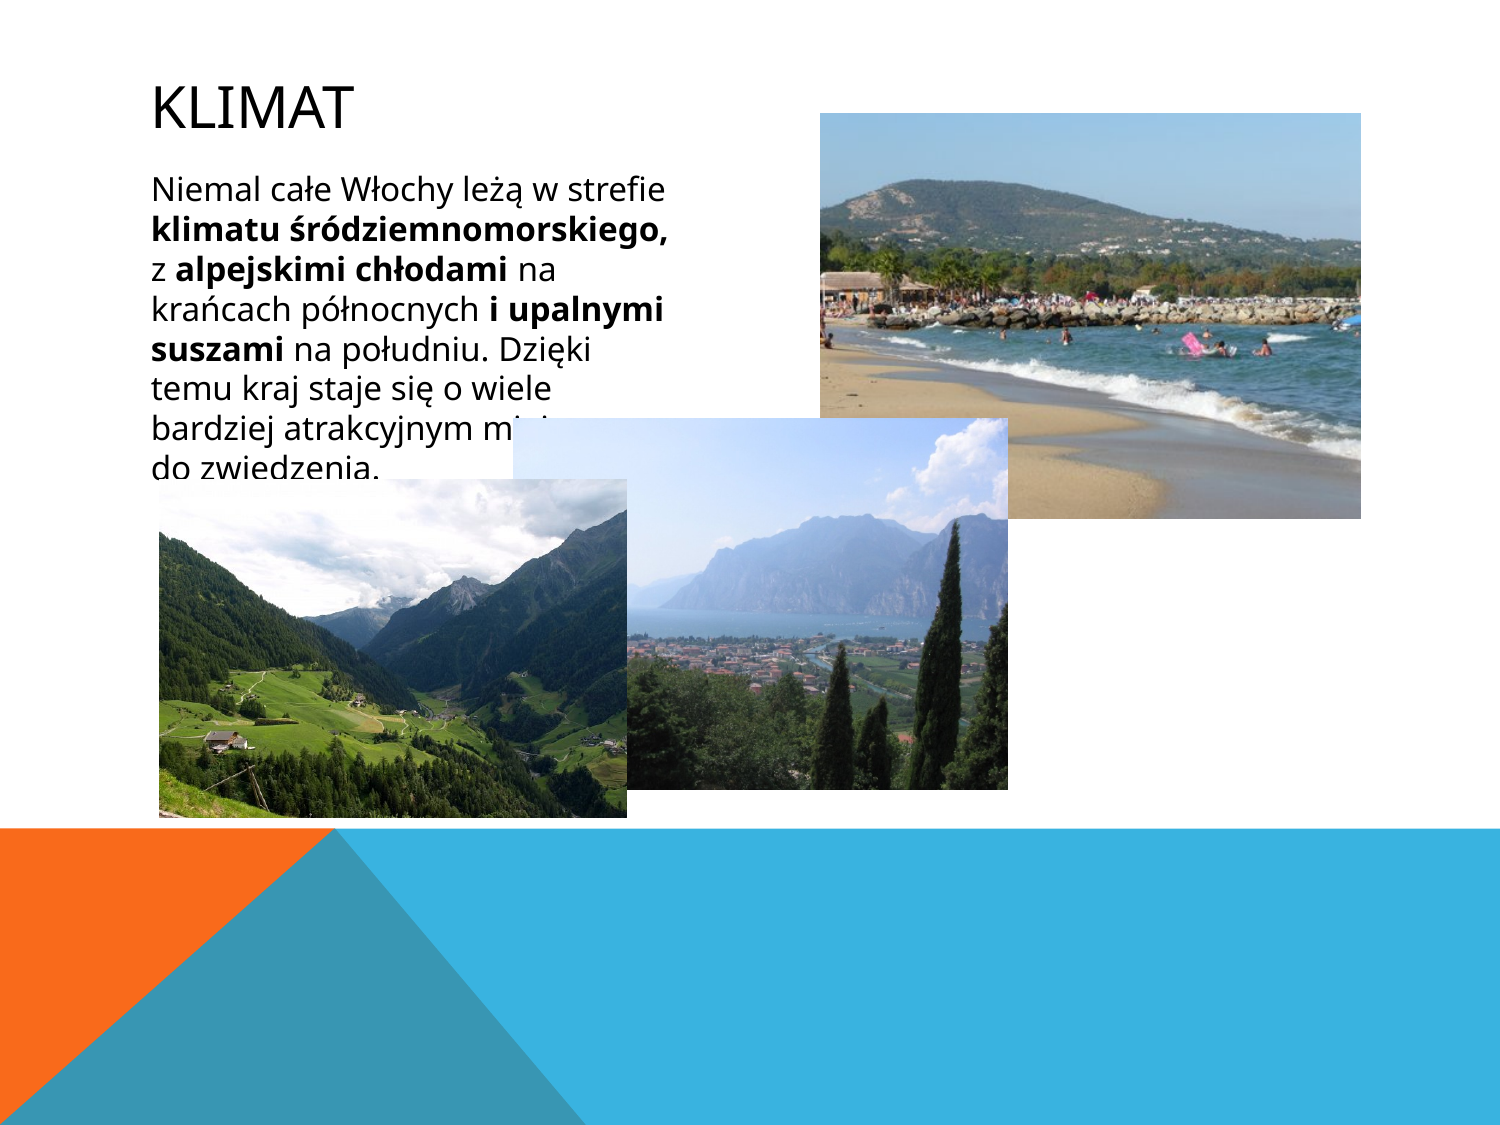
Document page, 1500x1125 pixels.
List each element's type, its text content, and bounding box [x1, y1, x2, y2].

list Niemal całe Włochy leżą w strefie klimatu śródziemnomorskiego, z alpejskimi chłodami na krańcach północnych i upalnymi suszami na południu. Dzięki temu kraj staje się o wiele bardziej atrakcyjnym miejscem do zwiedzenia. [135, 160, 692, 520]
title Klimat [135, 60, 1369, 150]
picture [159, 113, 1362, 818]
